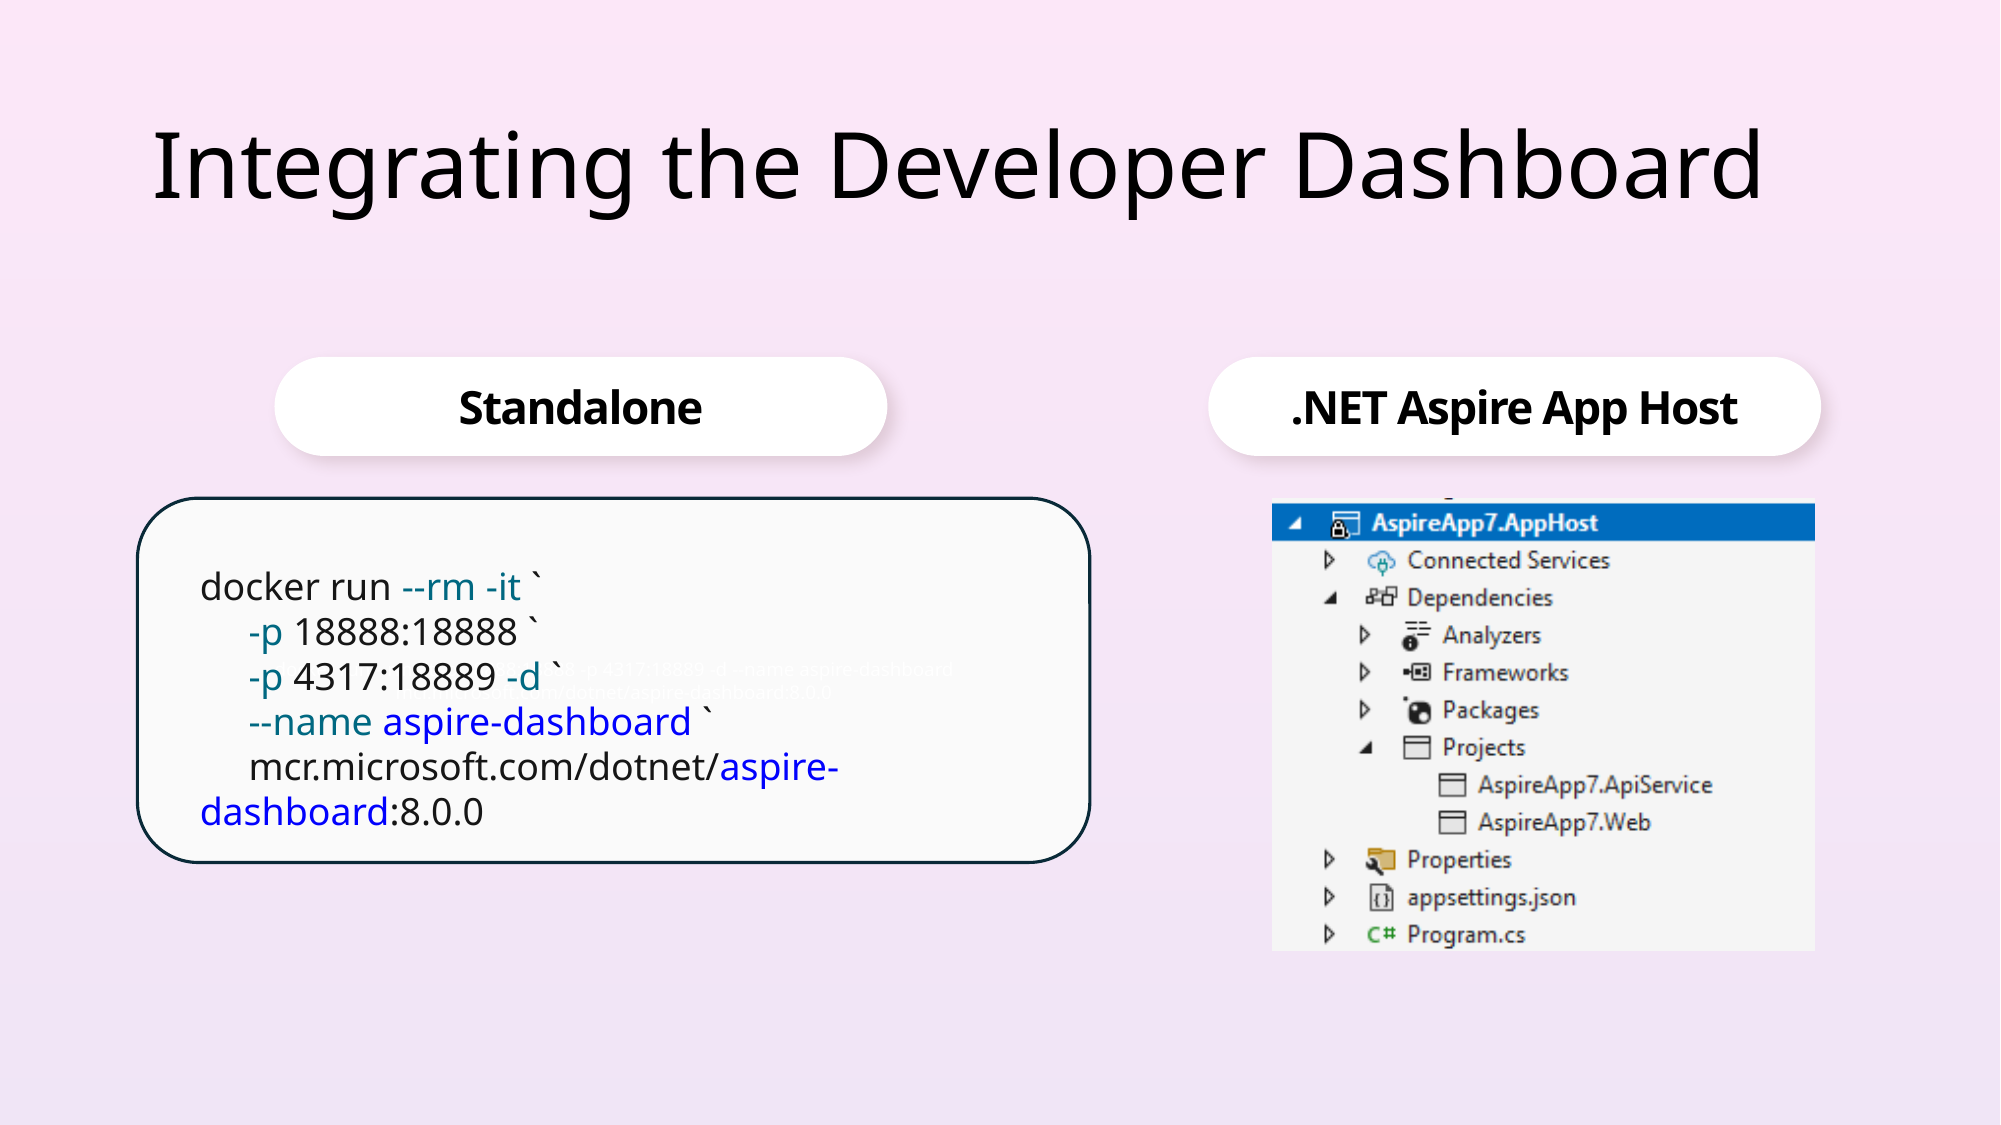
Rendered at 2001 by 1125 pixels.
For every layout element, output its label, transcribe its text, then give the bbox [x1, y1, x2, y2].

text_box Standalone [274, 356, 888, 456]
text_box docker run --rm -it ` -p 18888:18888 ` -p 4317:18889 -d ` --name aspire-dashboard ` mcr.microsoft.com/dotnet/aspire-dashboard:8.0.0 [185, 555, 1069, 841]
text_box docker run --rm -it -p 18888:18888 -p 4317:18889 -d --name aspire-dashboard mcr.microsoft.com/dotnet/aspire-dashboard:8.0.0 [135, 496, 1092, 865]
picture [1271, 497, 1816, 952]
text_box .NET Aspire App Host [1208, 356, 1822, 456]
title Integrating the Developer Dashboard [137, 59, 1863, 278]
